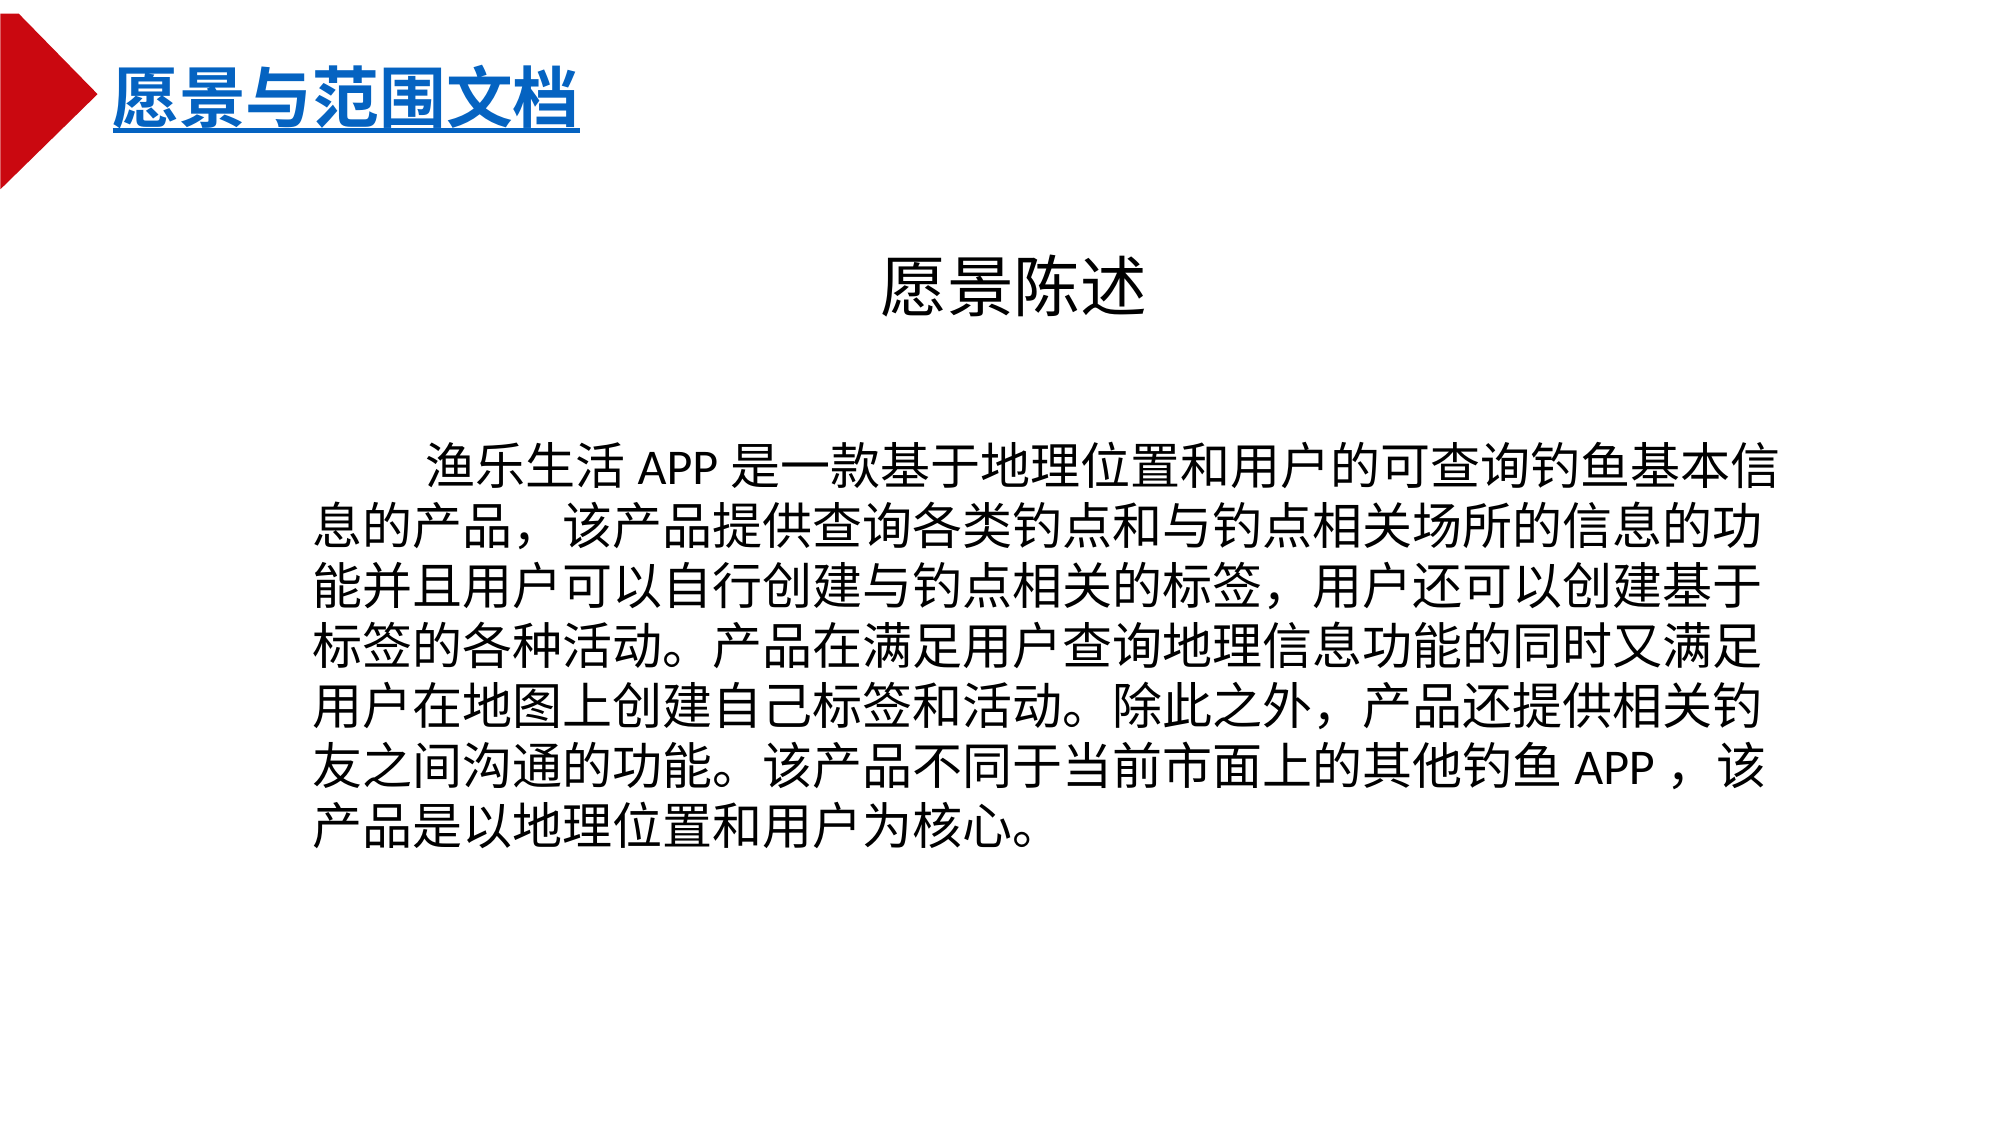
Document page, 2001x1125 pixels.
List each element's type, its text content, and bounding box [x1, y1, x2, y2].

text_box 渔乐生活APP是一款基于地理位置和用户的可查询钓鱼基本信息的产品，该产品提供查询各类钓点和与钓点相关场所的信息的功能并且用户可以自行创建与钓点相关的标签，用户还可以创建基于标签的各种活动。产品在满足用户查询地理信息功能的同时又满足用户在地图上创建自己标签和活动。除此之外，产品还提供相关钓友之间沟通的功能。该产品不同于当前市面上的其他钓鱼APP，该产品是以地理位置和用户为核心。 [297, 426, 1818, 862]
text_box 愿景与范围文档 [97, 48, 933, 161]
text_box [0, 12, 97, 192]
text_box 愿景陈述 [865, 237, 1163, 333]
